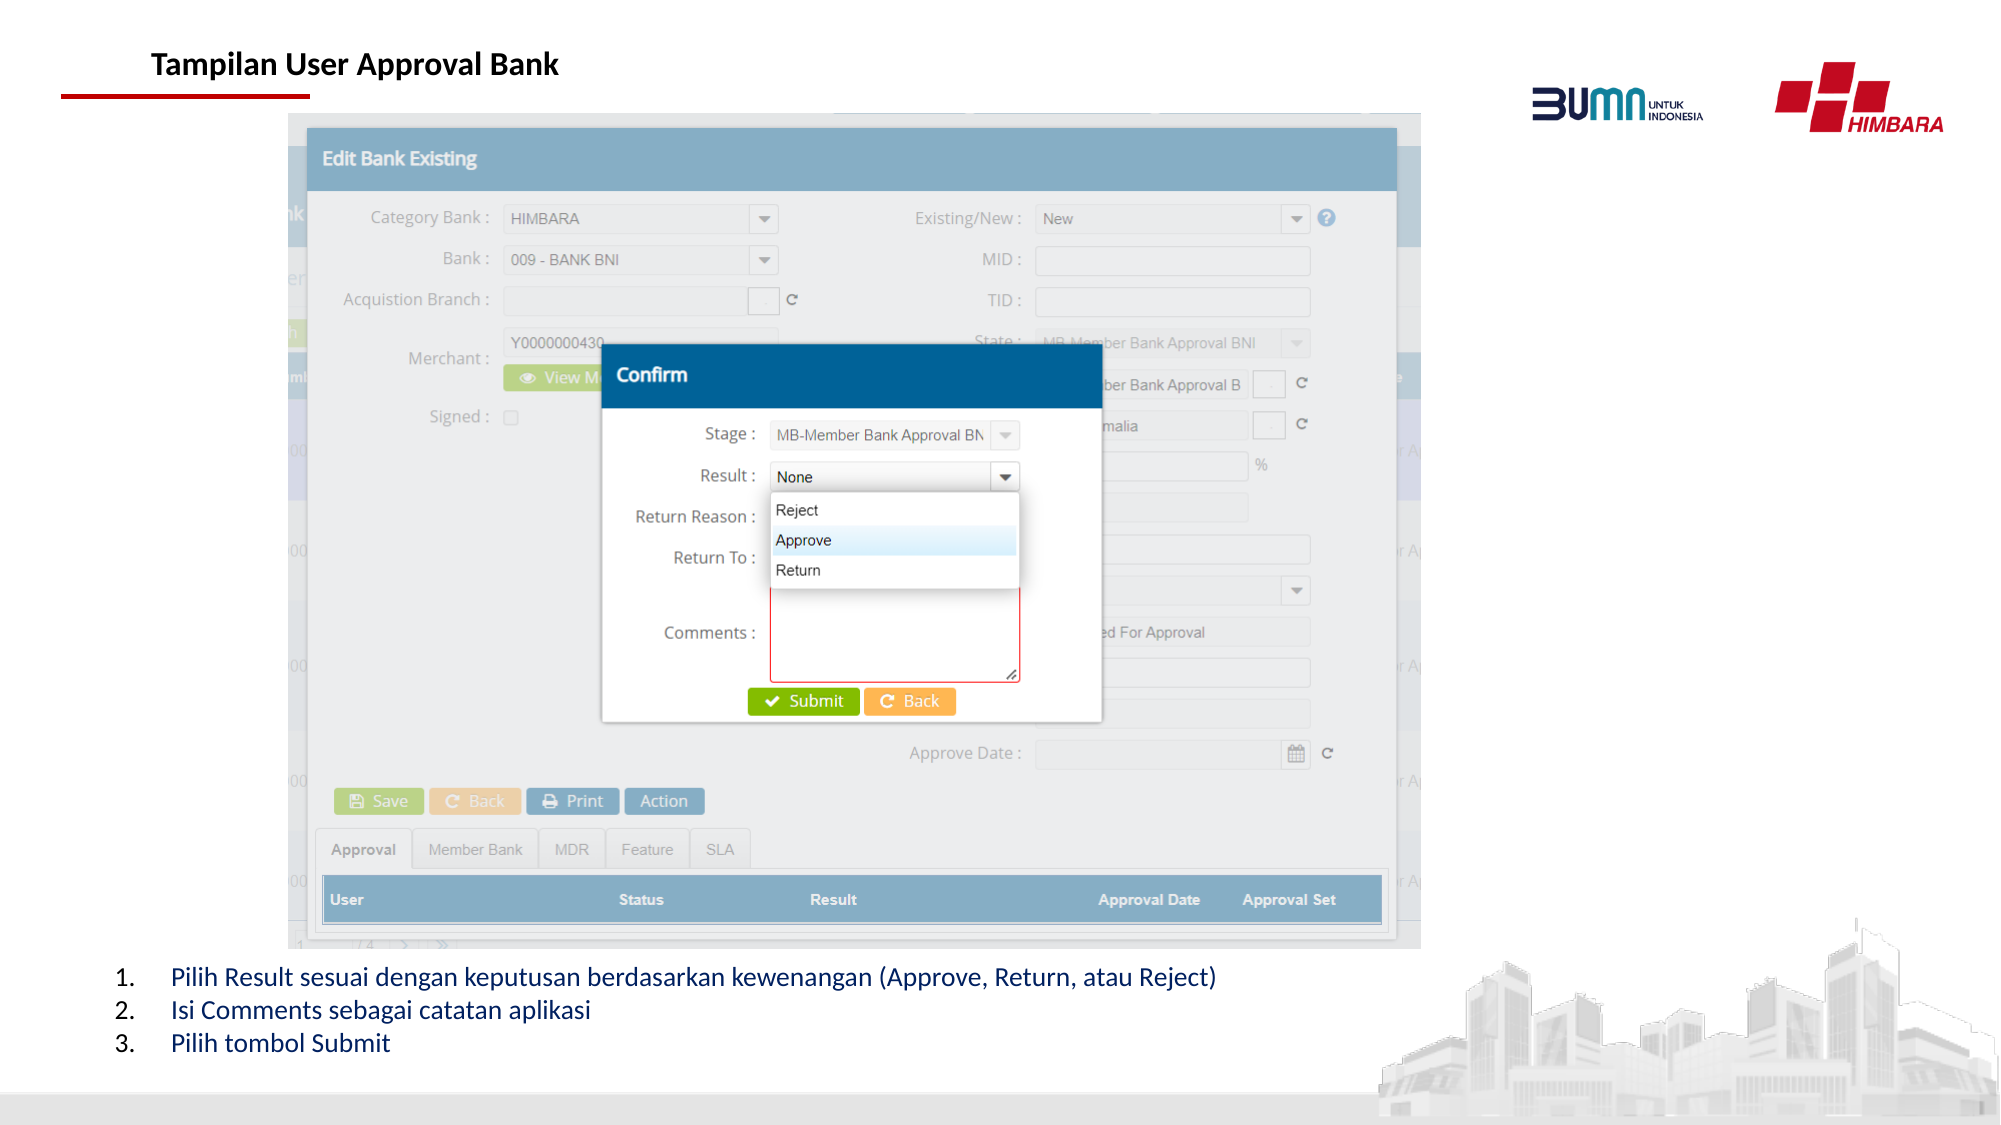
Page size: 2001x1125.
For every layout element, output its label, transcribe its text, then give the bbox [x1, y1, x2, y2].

text_box Pilih Result sesuai dengan keputusan berdasarkan kewenangan (Approve, Return, atau Reject) Isi Comments sebagai catatan aplikasi Pilih tombol Submit [99, 951, 1900, 1066]
picture [0, 112, 2000, 1125]
picture [1767, 50, 1950, 143]
title Tampilan User Approval Bank [136, 38, 1632, 91]
picture [1526, 57, 1709, 150]
